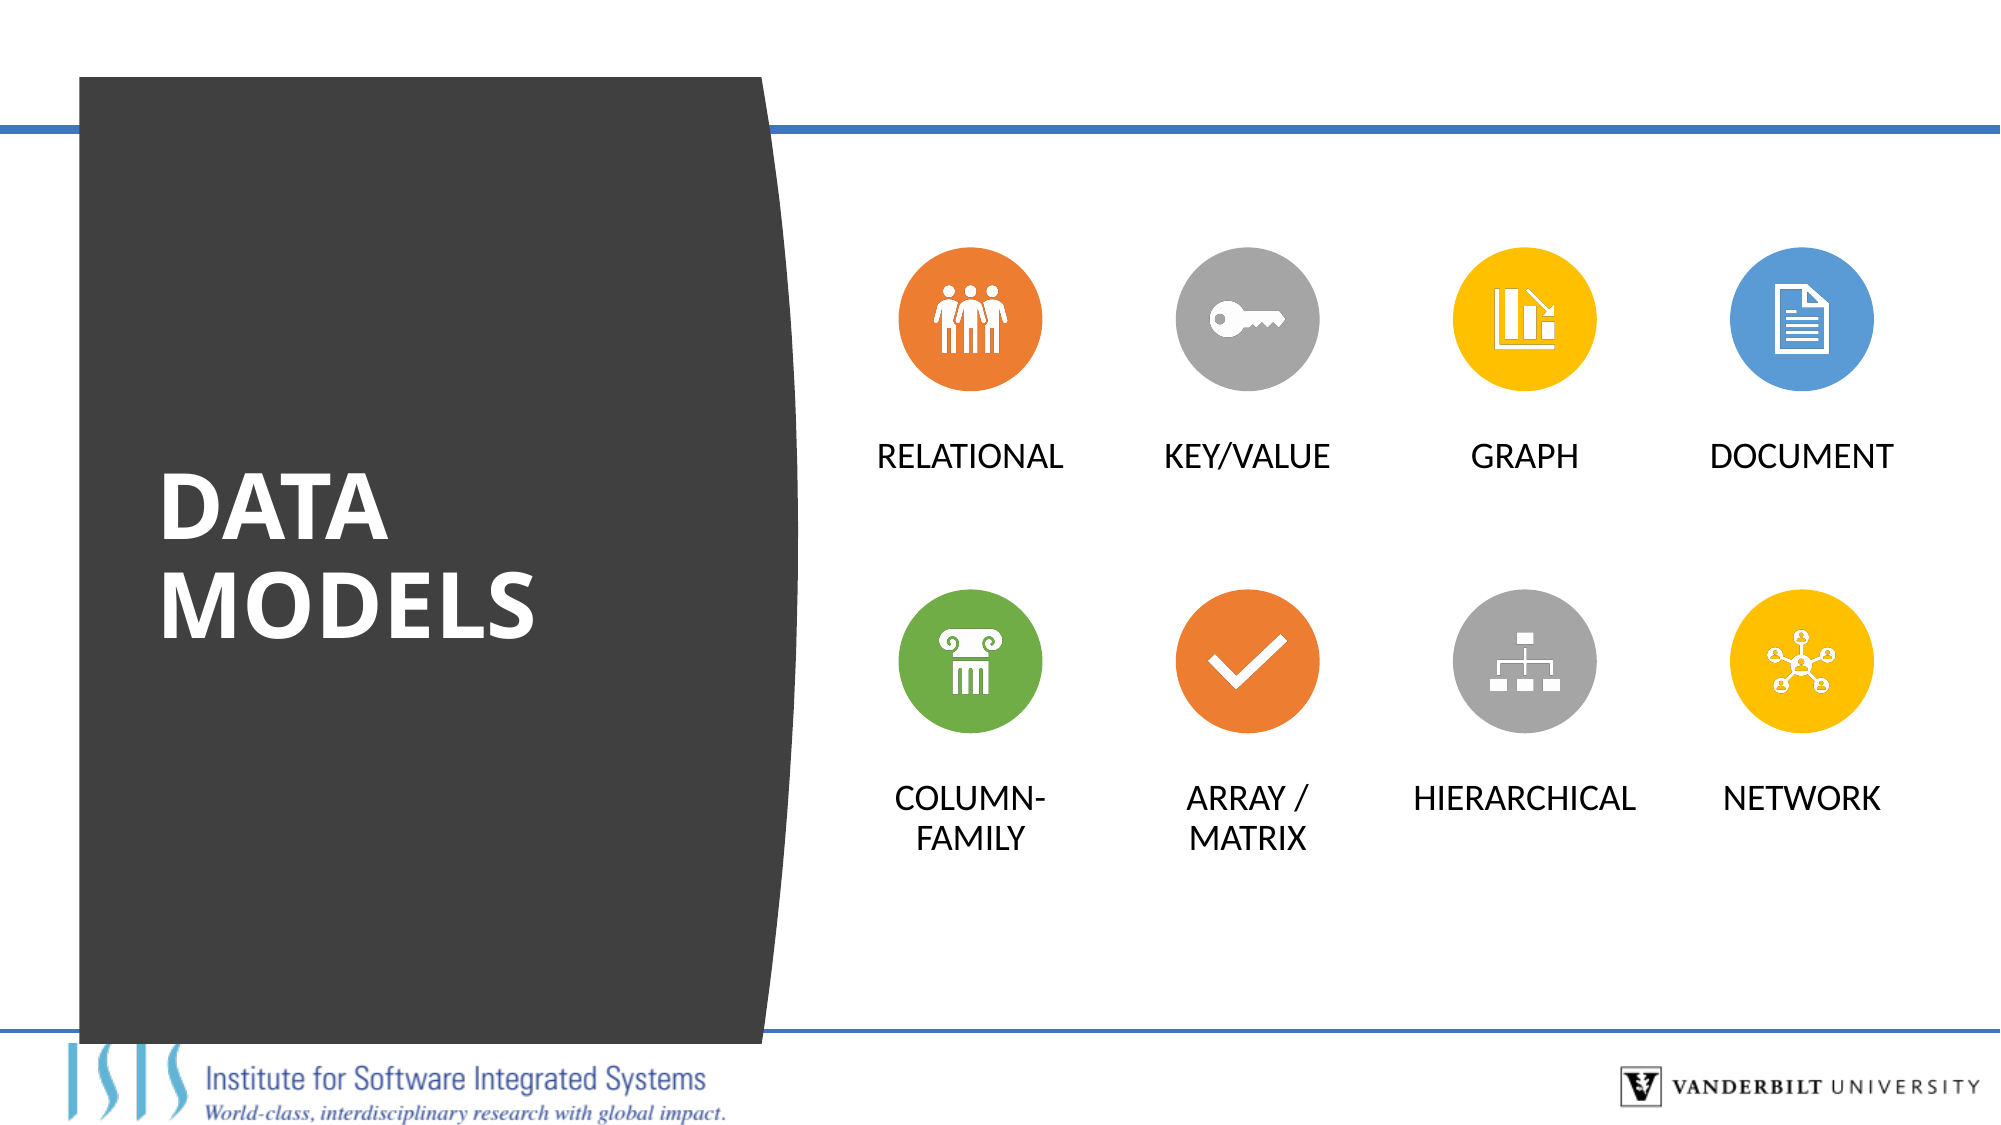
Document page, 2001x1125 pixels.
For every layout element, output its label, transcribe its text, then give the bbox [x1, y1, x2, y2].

title DATA MODELS [141, 166, 702, 953]
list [852, 77, 1921, 1043]
text_box [78, 76, 800, 1045]
